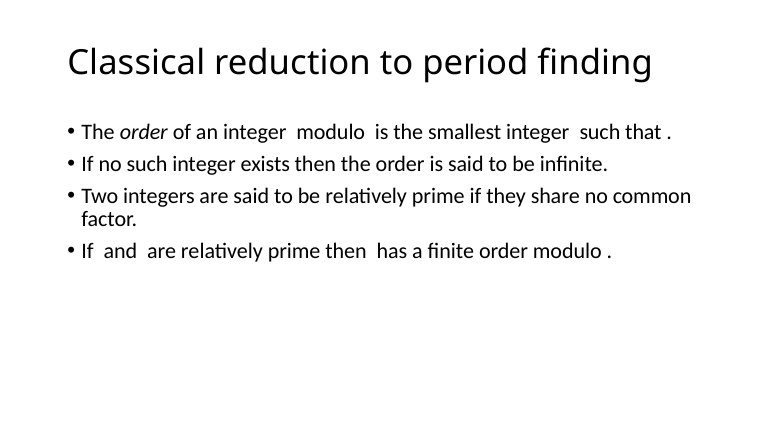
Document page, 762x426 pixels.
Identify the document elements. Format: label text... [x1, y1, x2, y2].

title Classical reduction to period finding [52, 22, 710, 105]
